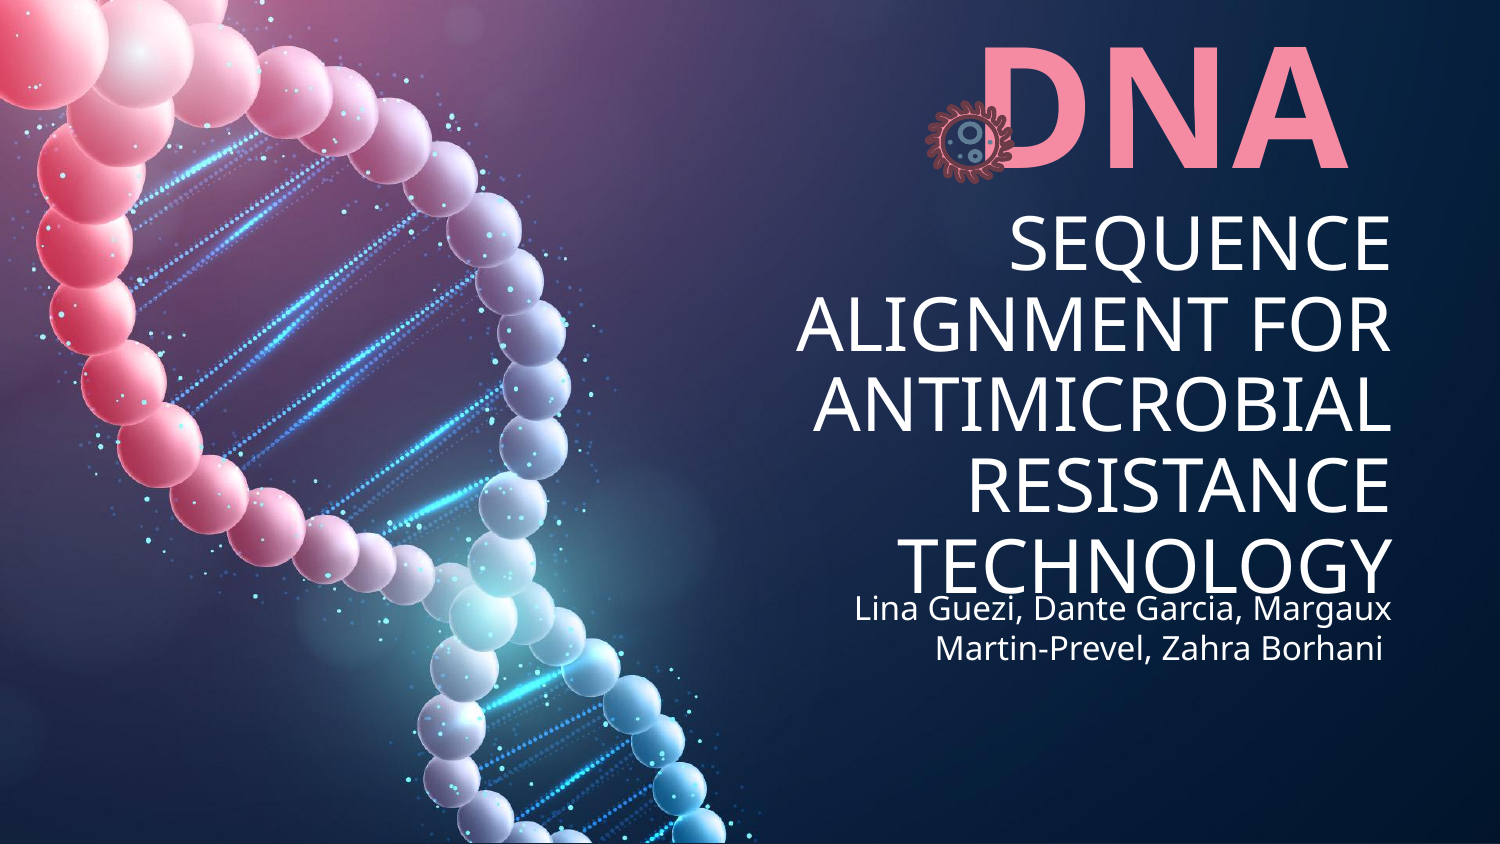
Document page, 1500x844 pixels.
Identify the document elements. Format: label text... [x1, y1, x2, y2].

title DNA SEQUENCE ALIGNMENT FOR ANTIMICROBIAL RESISTANCE TECHNOLOGY [566, 142, 1408, 491]
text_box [926, 102, 1014, 183]
picture [0, 0, 1500, 843]
subtitle Lina Guezi, Dante Garcia, Margaux Martin-Prevel, Zahra Borhani [788, 597, 1408, 658]
